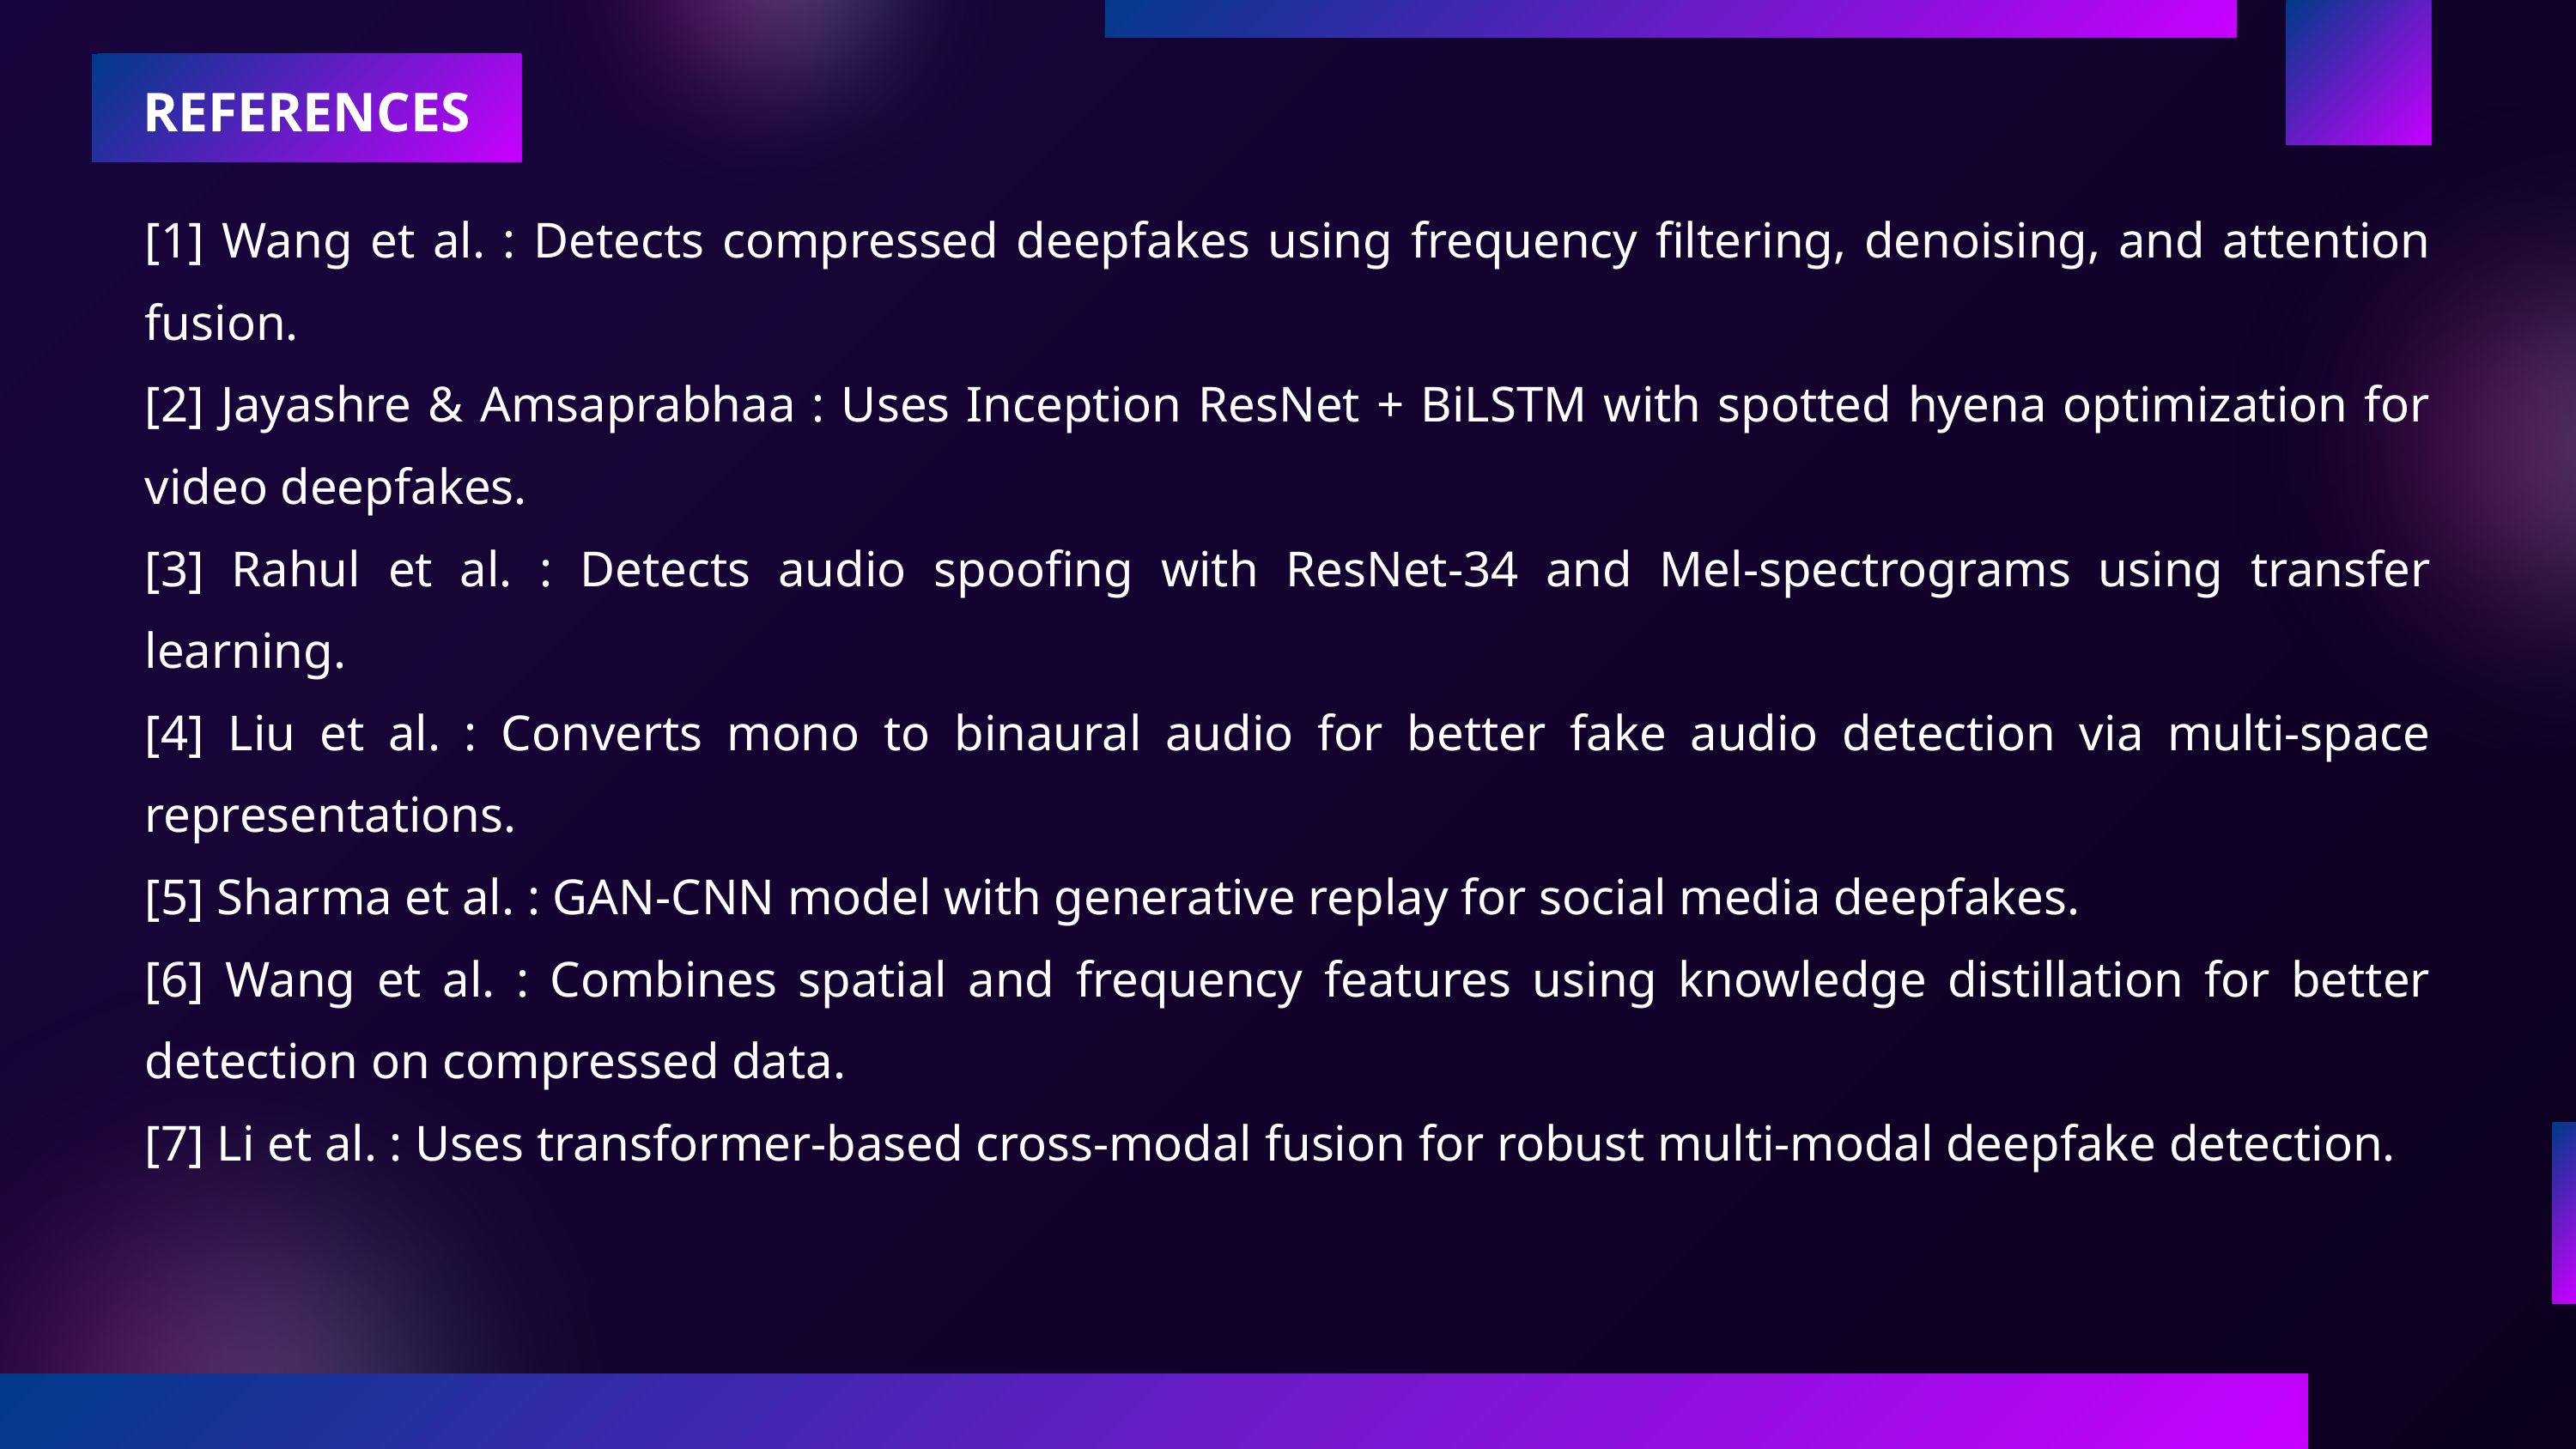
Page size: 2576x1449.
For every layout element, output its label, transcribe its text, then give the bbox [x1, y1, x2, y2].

text_box [1] Wang et al. : Detects compressed deepfakes using frequency filtering, denoising, and attention fusion. [2] Jayashre & Amsaprabhaa : Uses Inception ResNet + BiLSTM with spotted hyena optimization for video deepfakes. [3] Rahul et al. : Detects audio spoofing with ResNet-34 and Mel-spectrograms using transfer learning. [4] Liu et al. : Converts mono to binaural audio for better fake audio detection via multi-space representations. [5] Sharma et al. : GAN-CNN model with generative replay for social media deepfakes. [6] Wang et al. : Combines spatial and frequency features using knowledge distillation for better detection on compressed data. [7] Li et al. : Uses transformer-based cross-modal fusion for robust multi-modal deepfake detection. [144, 185, 2432, 1171]
text_box [0, 994, 646, 1373]
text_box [1104, 0, 2238, 38]
text_box [2236, 107, 2576, 786]
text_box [91, 53, 522, 162]
text_box [520, 0, 1015, 185]
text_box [0, 1373, 2308, 1449]
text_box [2552, 1122, 2576, 1304]
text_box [2286, 0, 2432, 145]
